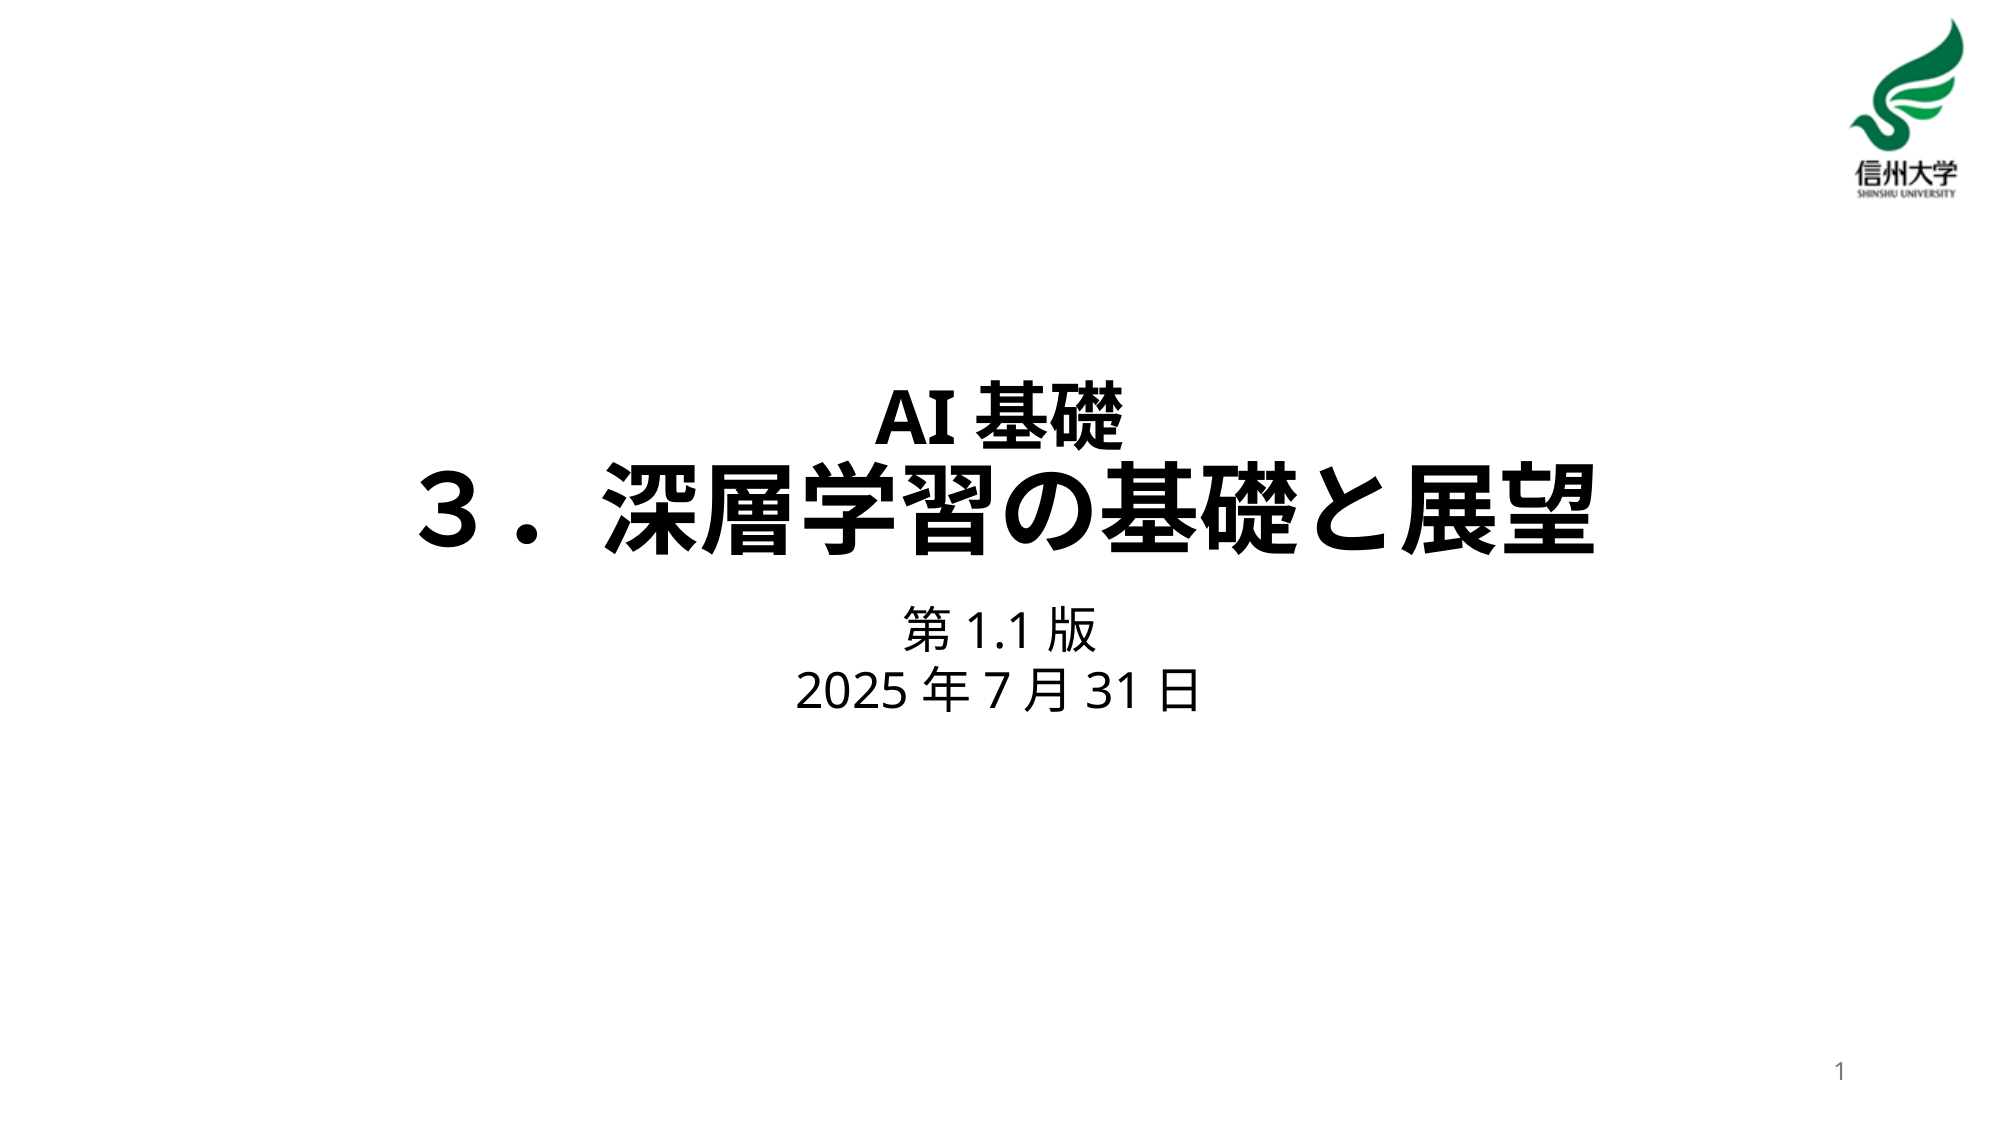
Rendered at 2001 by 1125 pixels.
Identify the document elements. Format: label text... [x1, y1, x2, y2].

picture [1816, 13, 1989, 216]
subtitle 第1.1版 2025年7月31日 [249, 590, 1750, 863]
slide_number 1 [1412, 1042, 1863, 1103]
title AI基礎 ３．深層学習の基礎と展望 [249, 184, 1750, 576]
